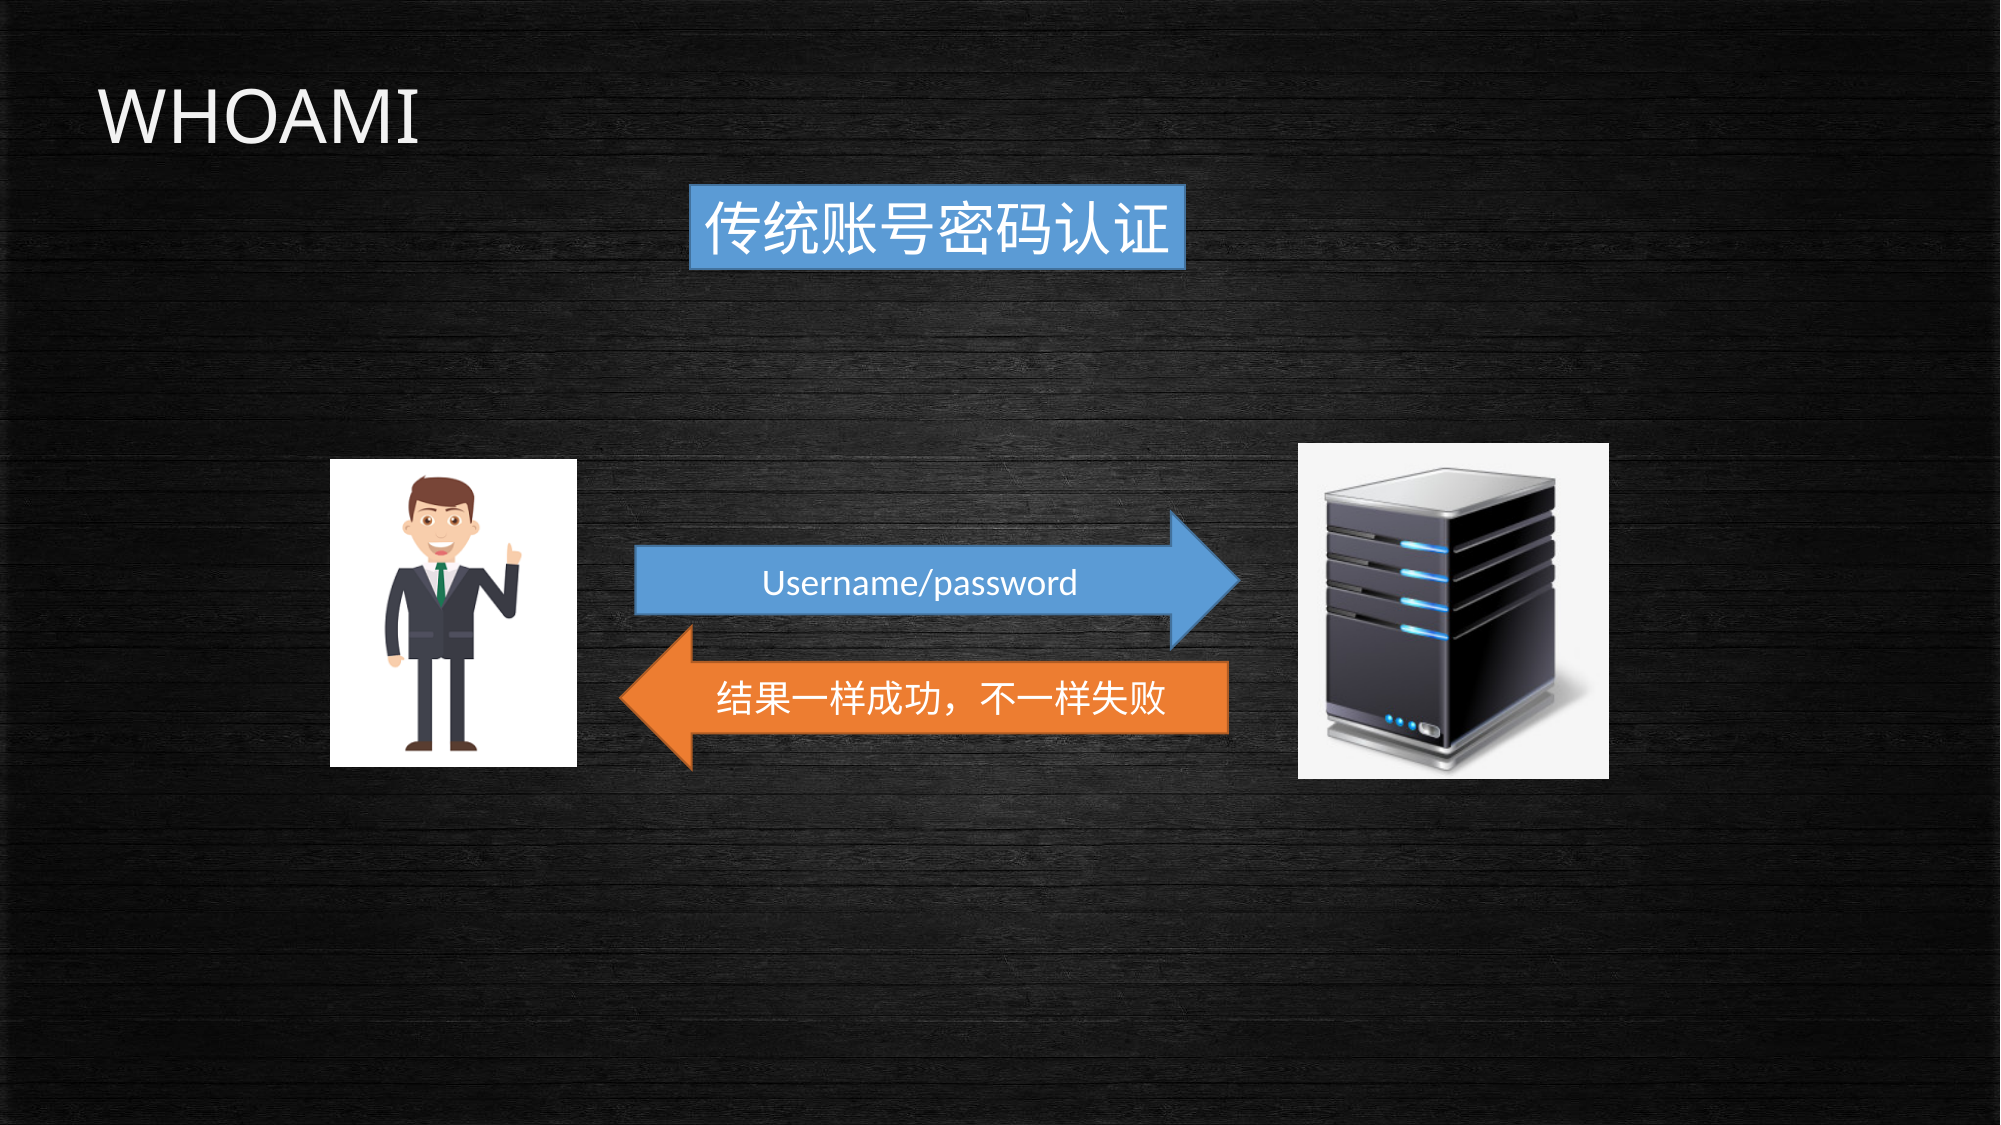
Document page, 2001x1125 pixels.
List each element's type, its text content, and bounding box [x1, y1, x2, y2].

picture [0, 0, 2000, 1125]
text_box Username/password [634, 509, 1241, 652]
text_box WHOAMI [82, 61, 909, 167]
text_box 结果一样成功，不一样失败 [618, 623, 1229, 772]
text_box 传统账号密码认证 [689, 184, 1186, 270]
